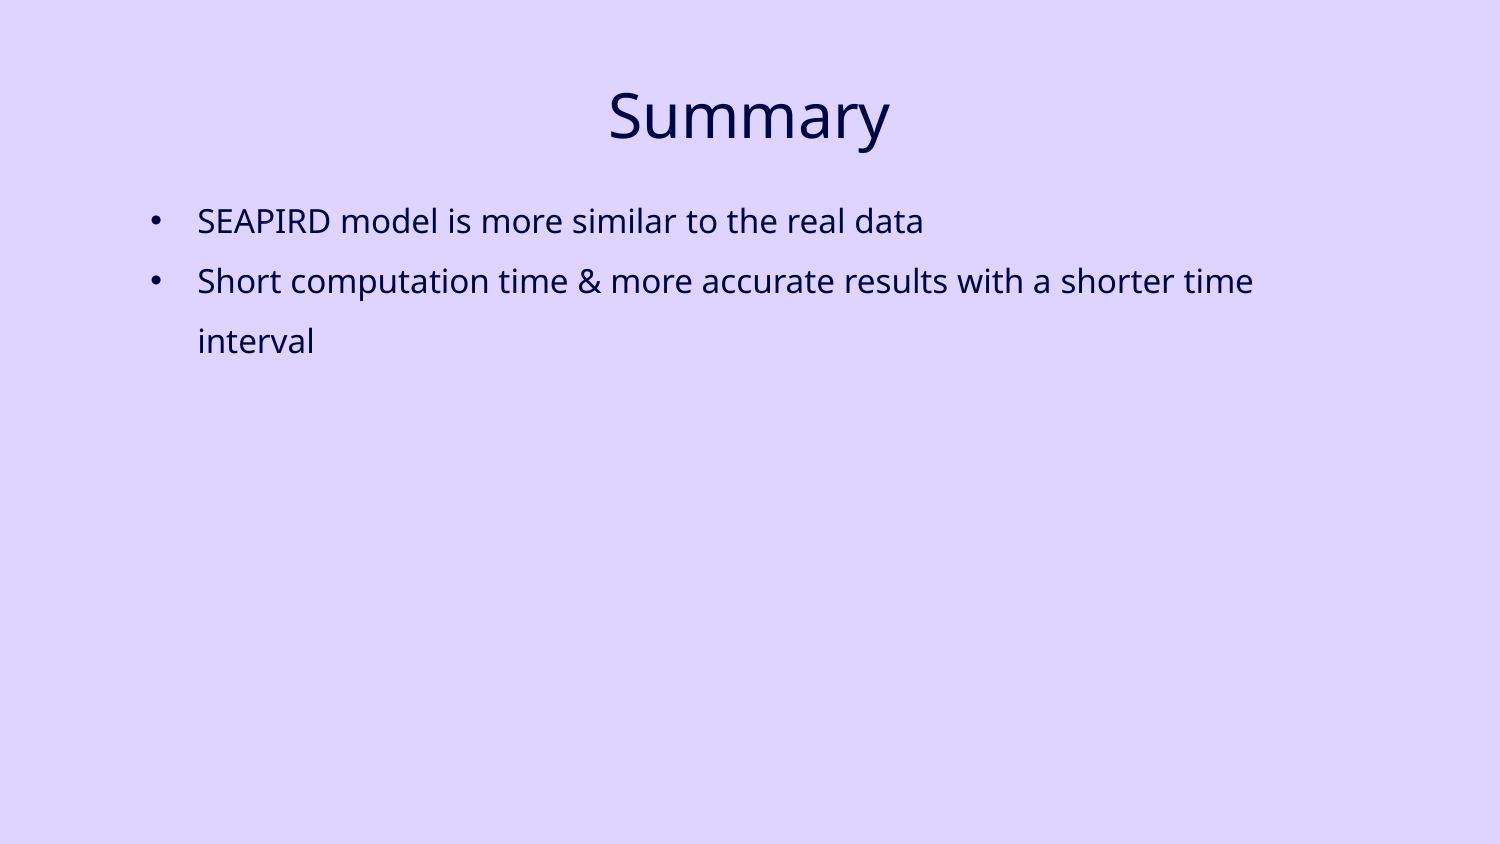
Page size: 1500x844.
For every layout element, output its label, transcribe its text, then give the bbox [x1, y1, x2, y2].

title Summary [130, 61, 1370, 142]
list SEAPIRD model is more similar to the real data Short computation time & more accurate results with a shorter time interval [112, 165, 1388, 756]
